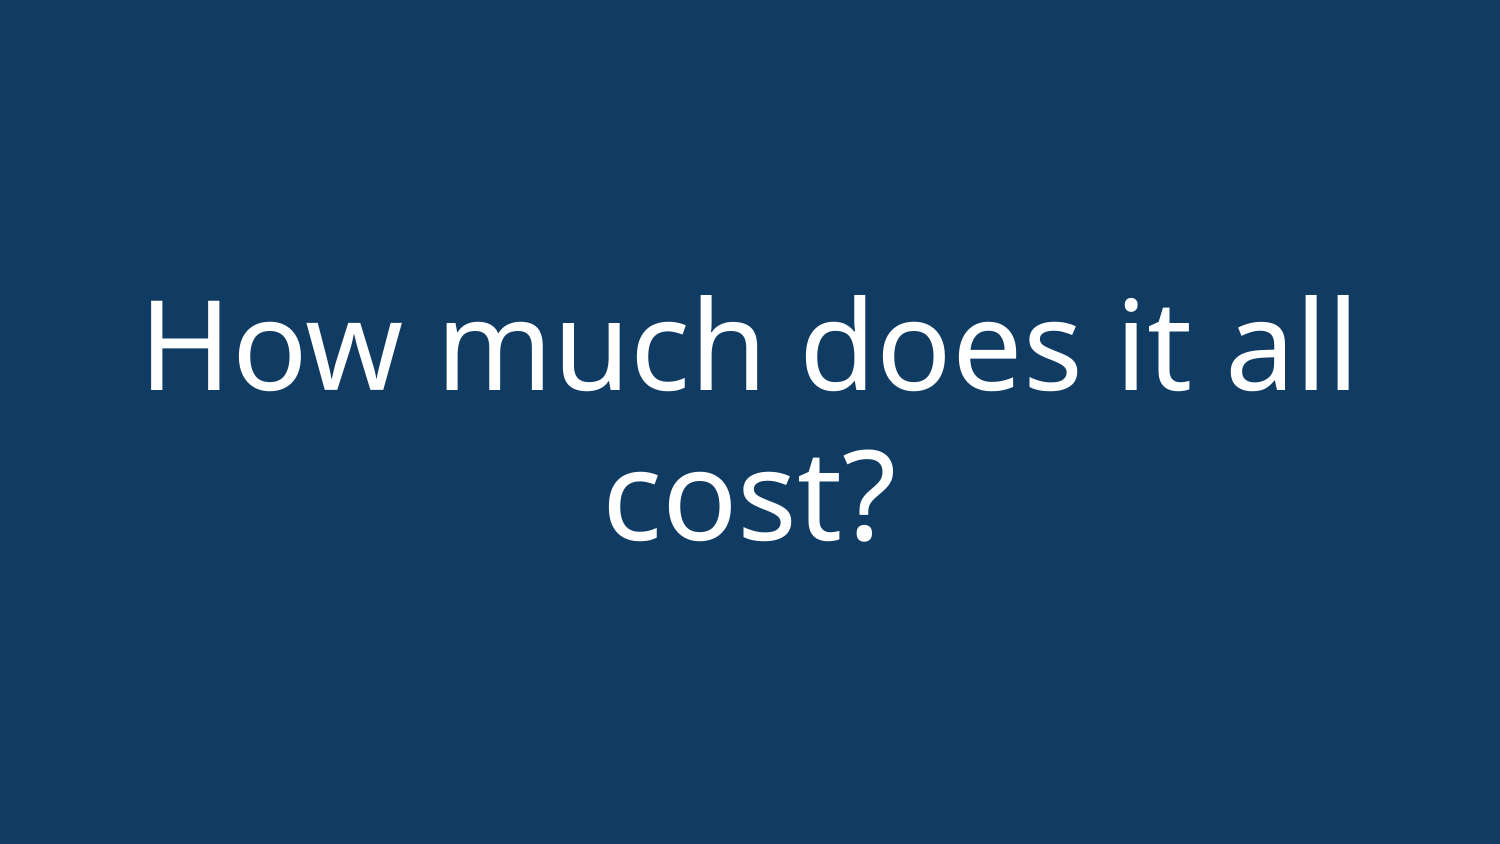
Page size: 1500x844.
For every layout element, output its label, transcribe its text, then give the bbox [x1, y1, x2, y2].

text_box How much does it all cost? [111, 250, 1389, 594]
